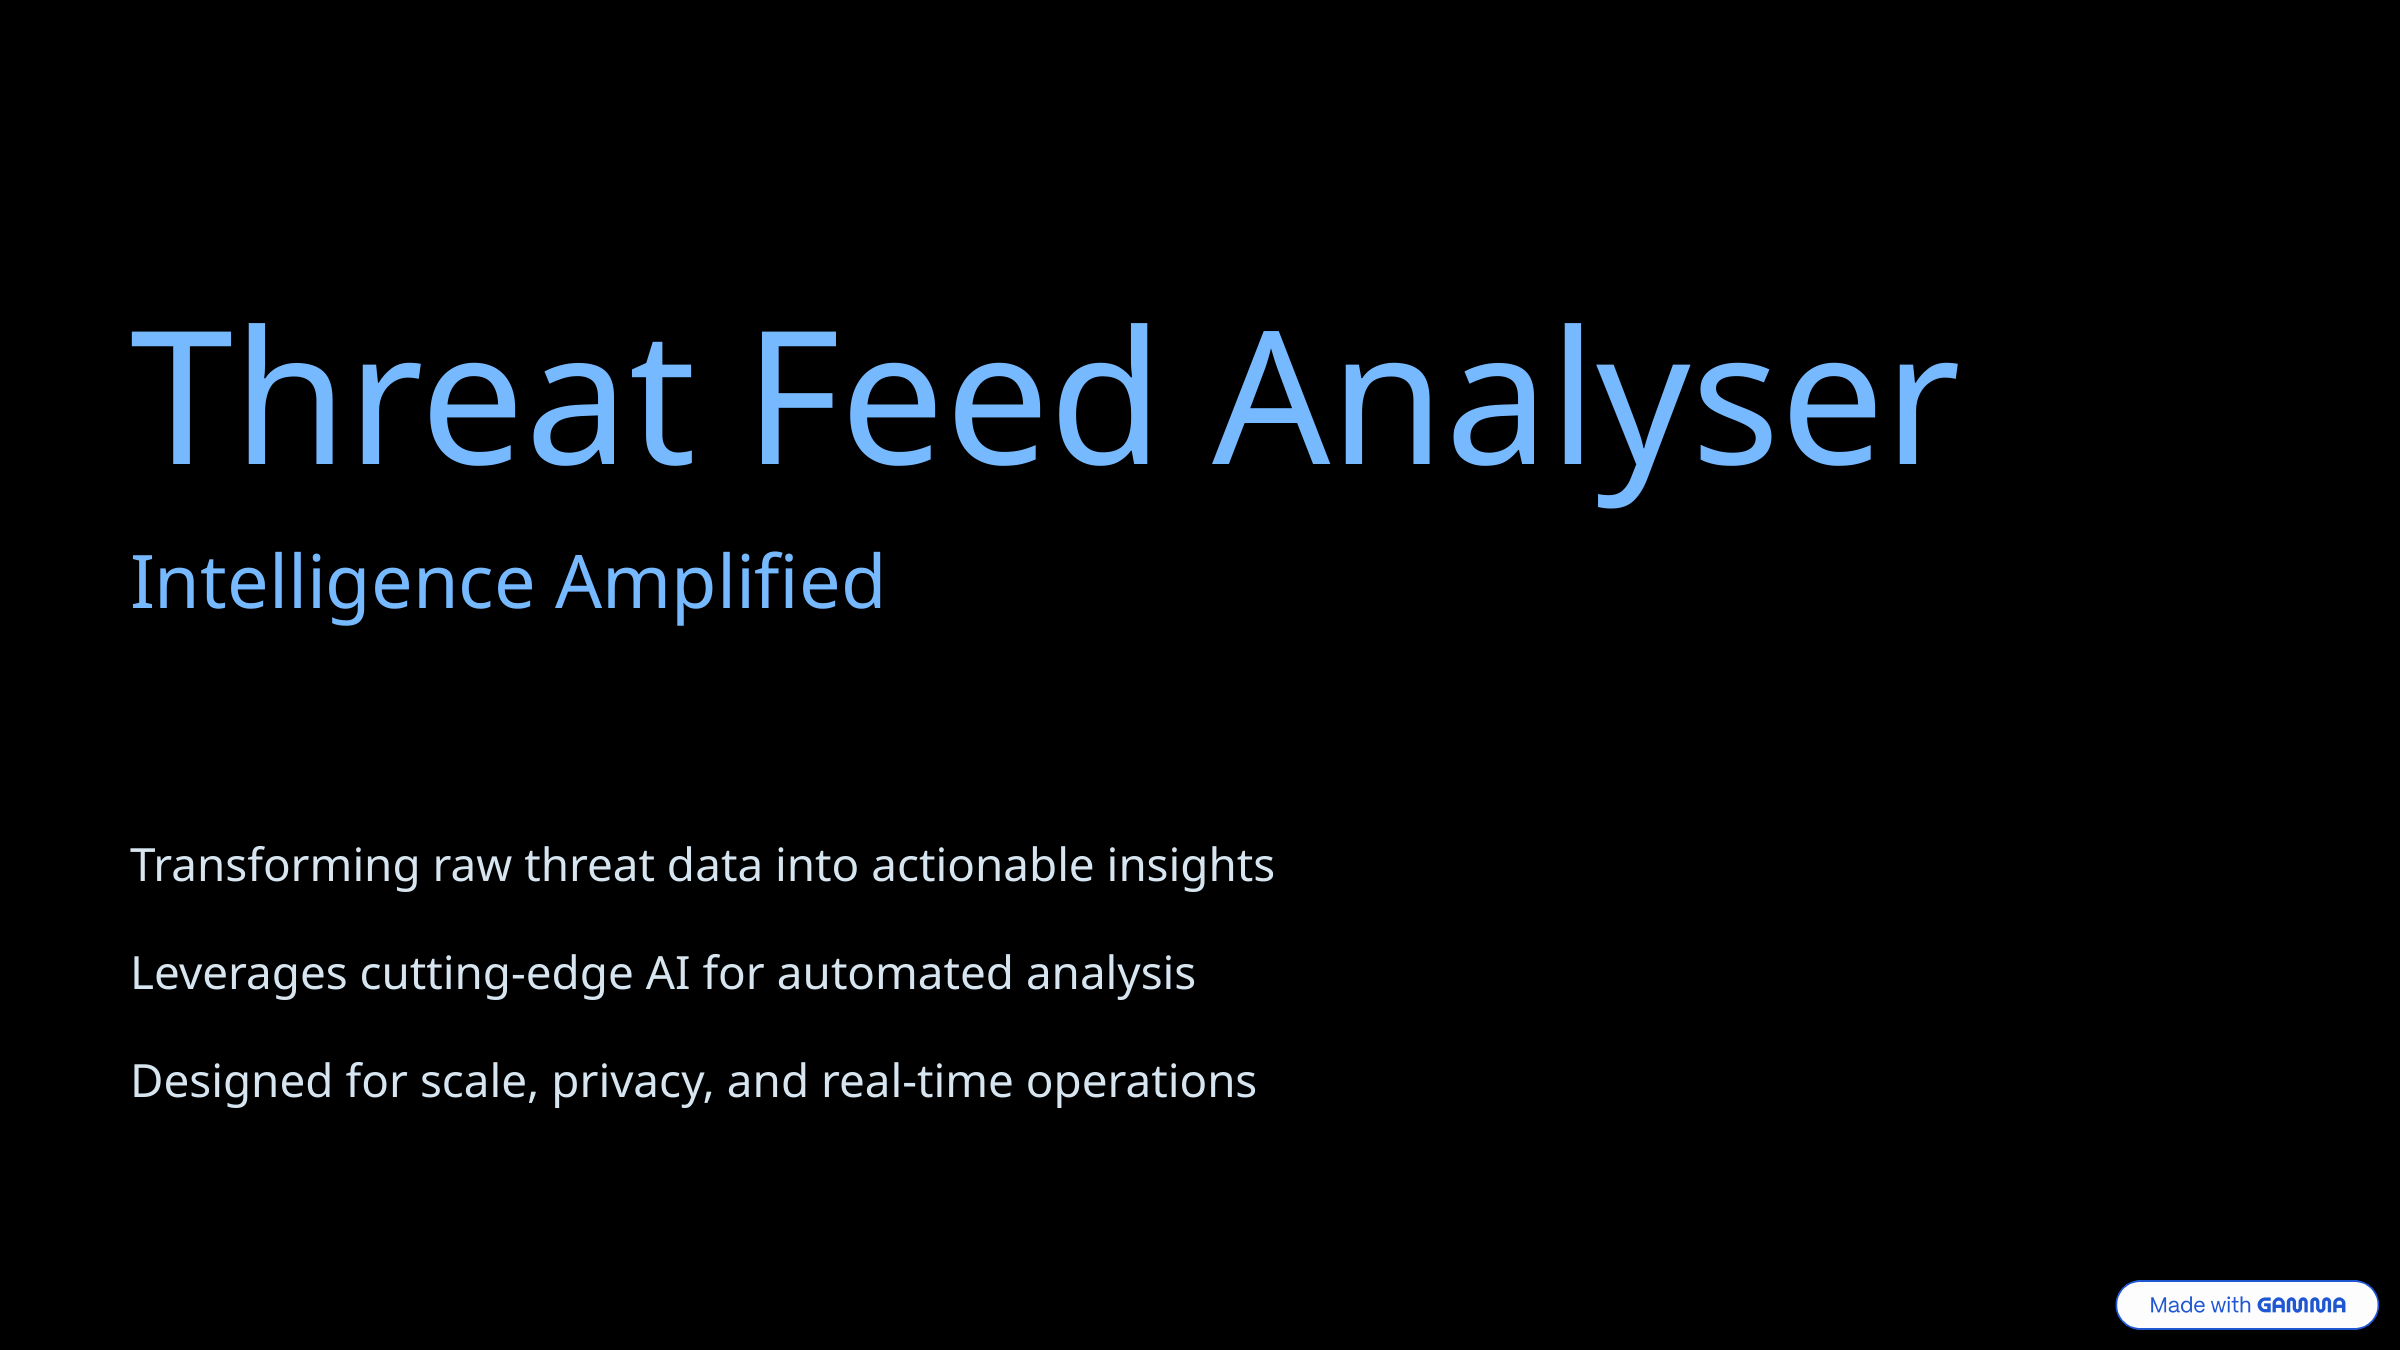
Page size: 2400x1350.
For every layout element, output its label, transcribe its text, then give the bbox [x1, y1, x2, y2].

picture [2106, 1271, 2389, 1339]
text_box Designed for scale, privacy, and real-time operations [130, 1018, 1601, 1093]
text_box Transforming raw threat data into actionable insights [130, 802, 1601, 877]
text_box Leverages cutting-edge AI for automated analysis [130, 910, 1601, 985]
text_box Threat Feed Analyser [130, 223, 2024, 457]
text_box Intelligence Amplified [130, 512, 916, 606]
